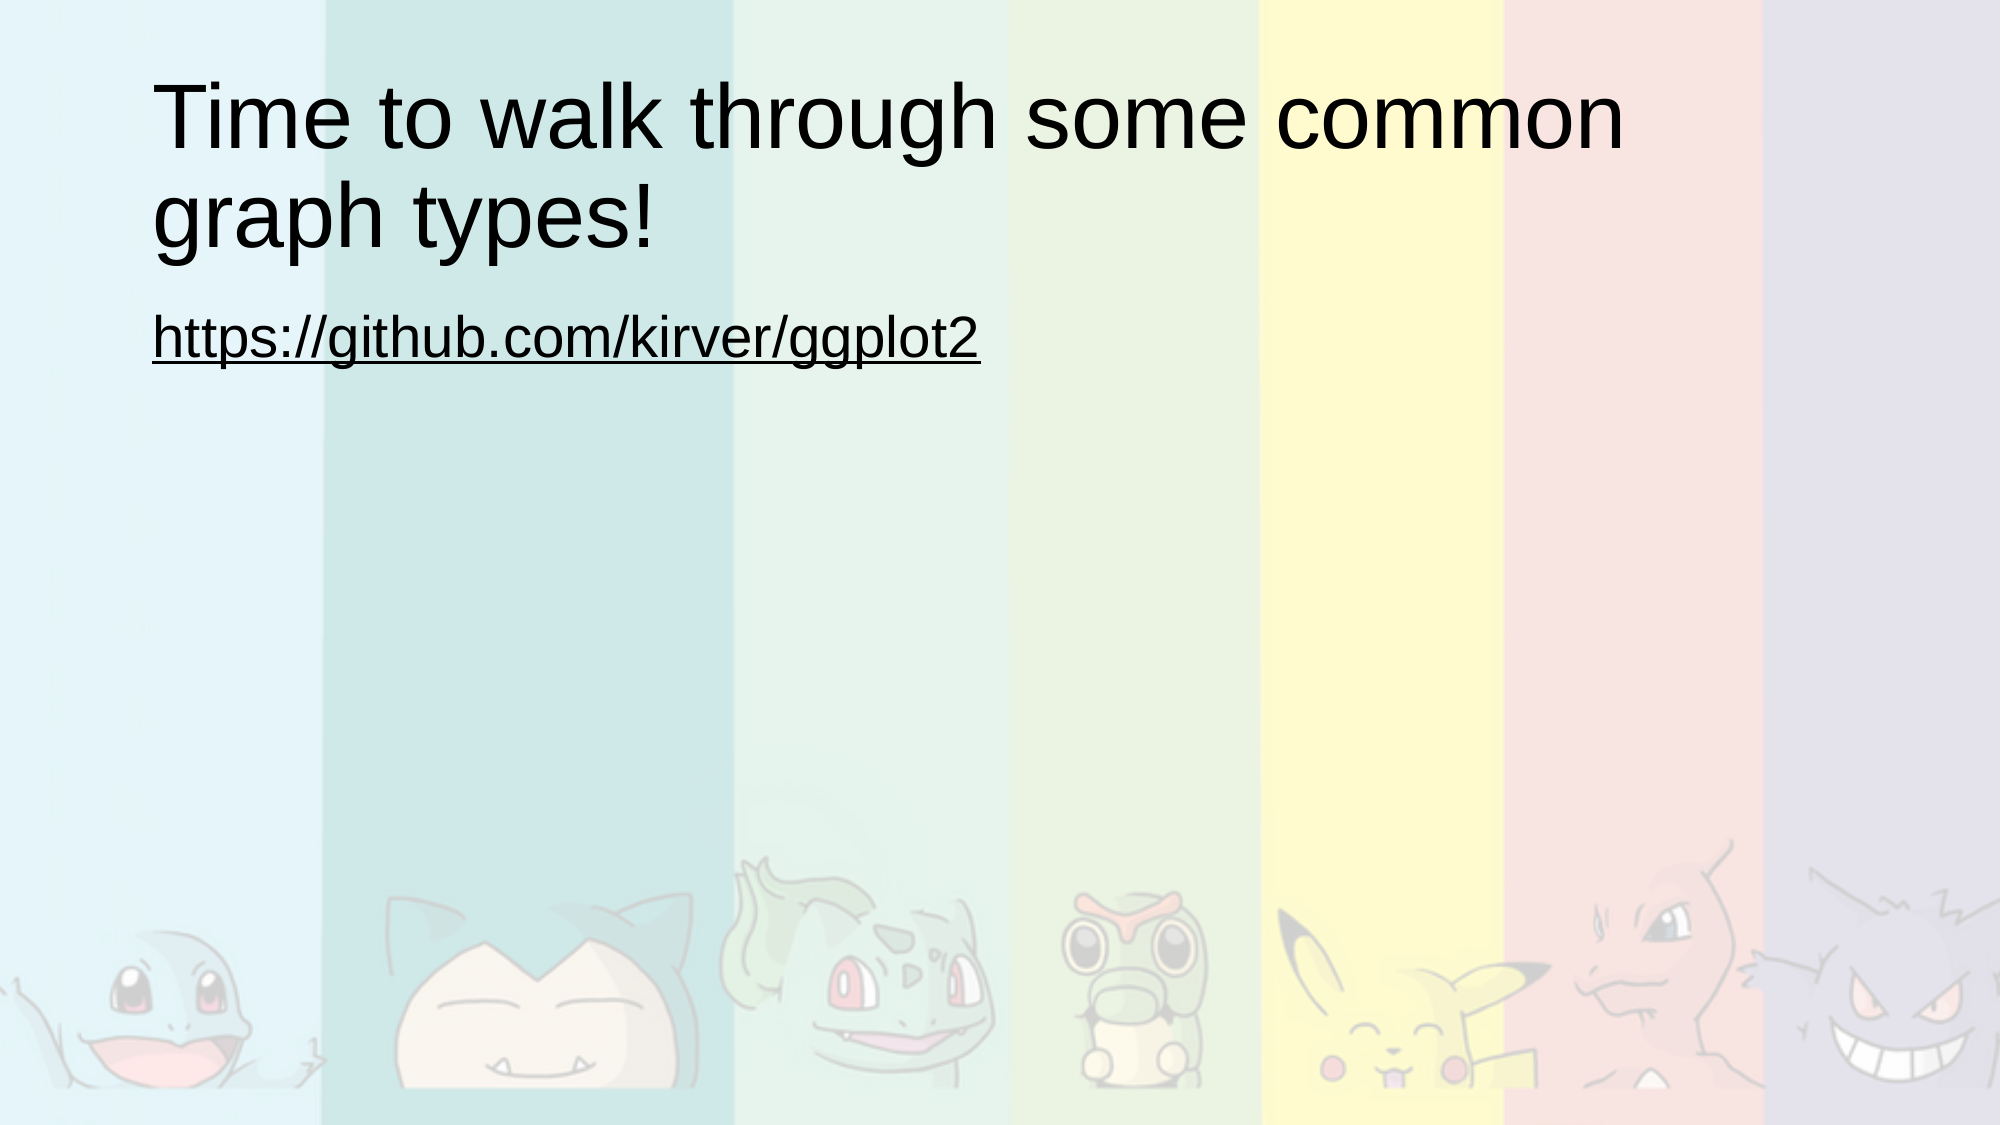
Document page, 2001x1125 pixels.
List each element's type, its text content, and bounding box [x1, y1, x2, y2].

list https://github.com/kirver/ggplot2 [137, 299, 1863, 1014]
title Time to walk through some common graph types! [137, 59, 1863, 278]
